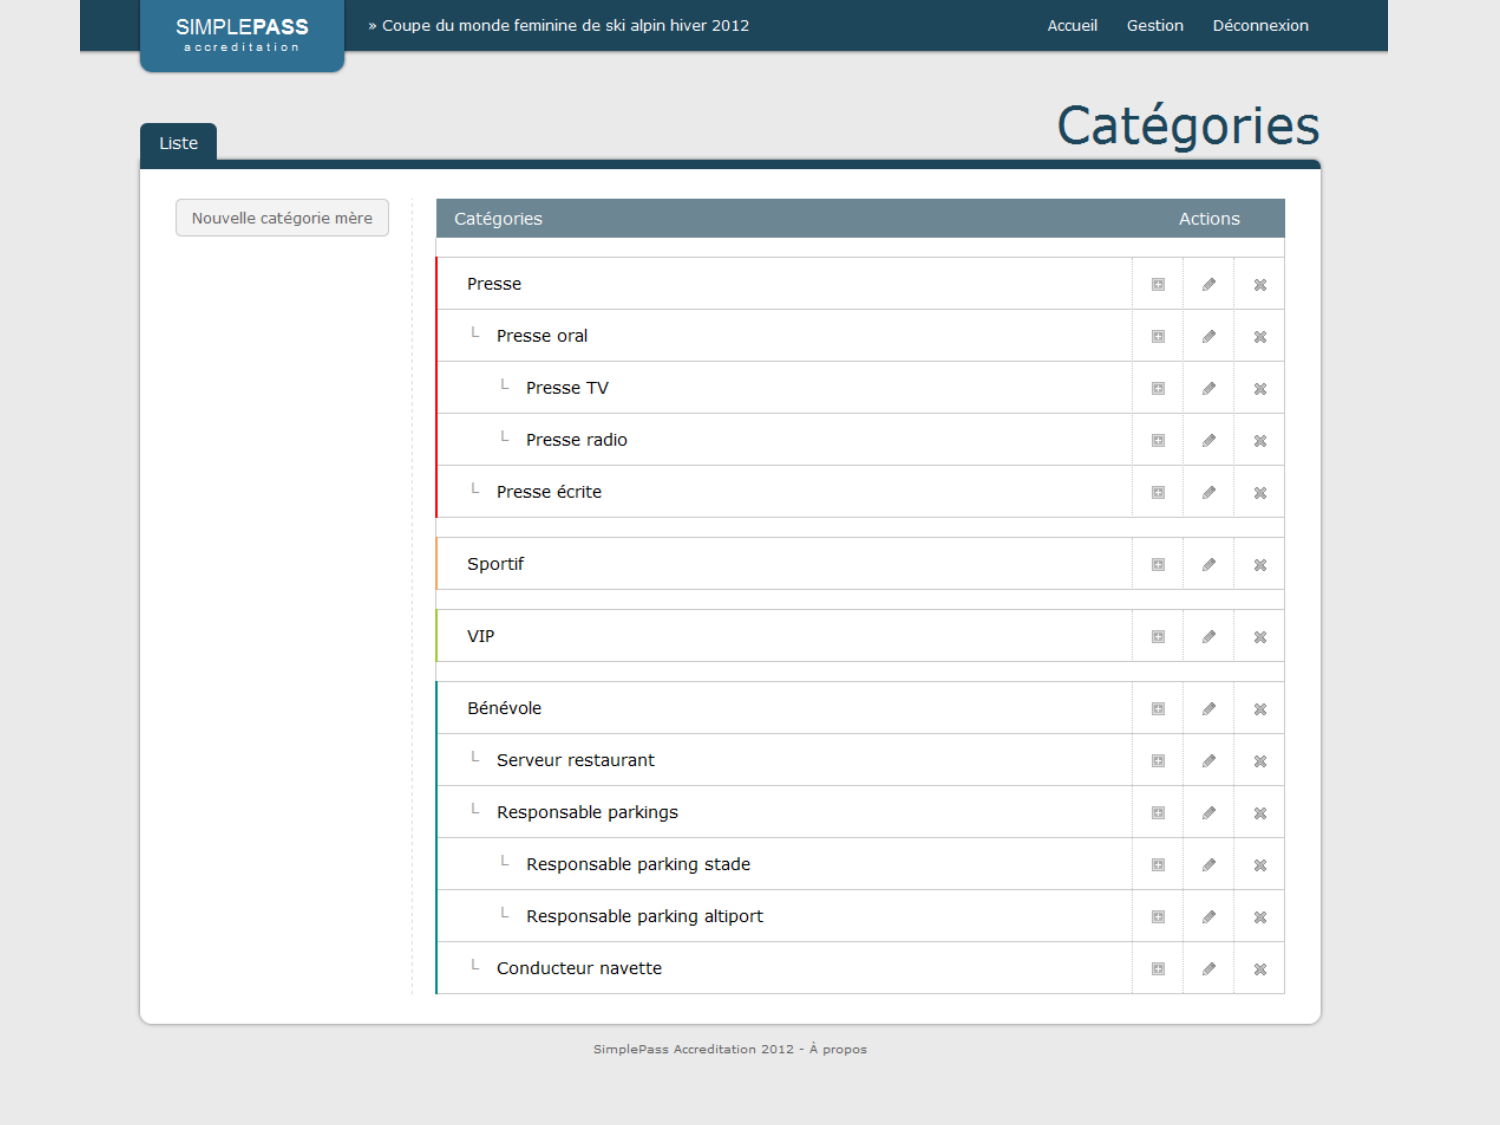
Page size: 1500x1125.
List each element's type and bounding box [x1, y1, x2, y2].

picture [79, 0, 1389, 1083]
